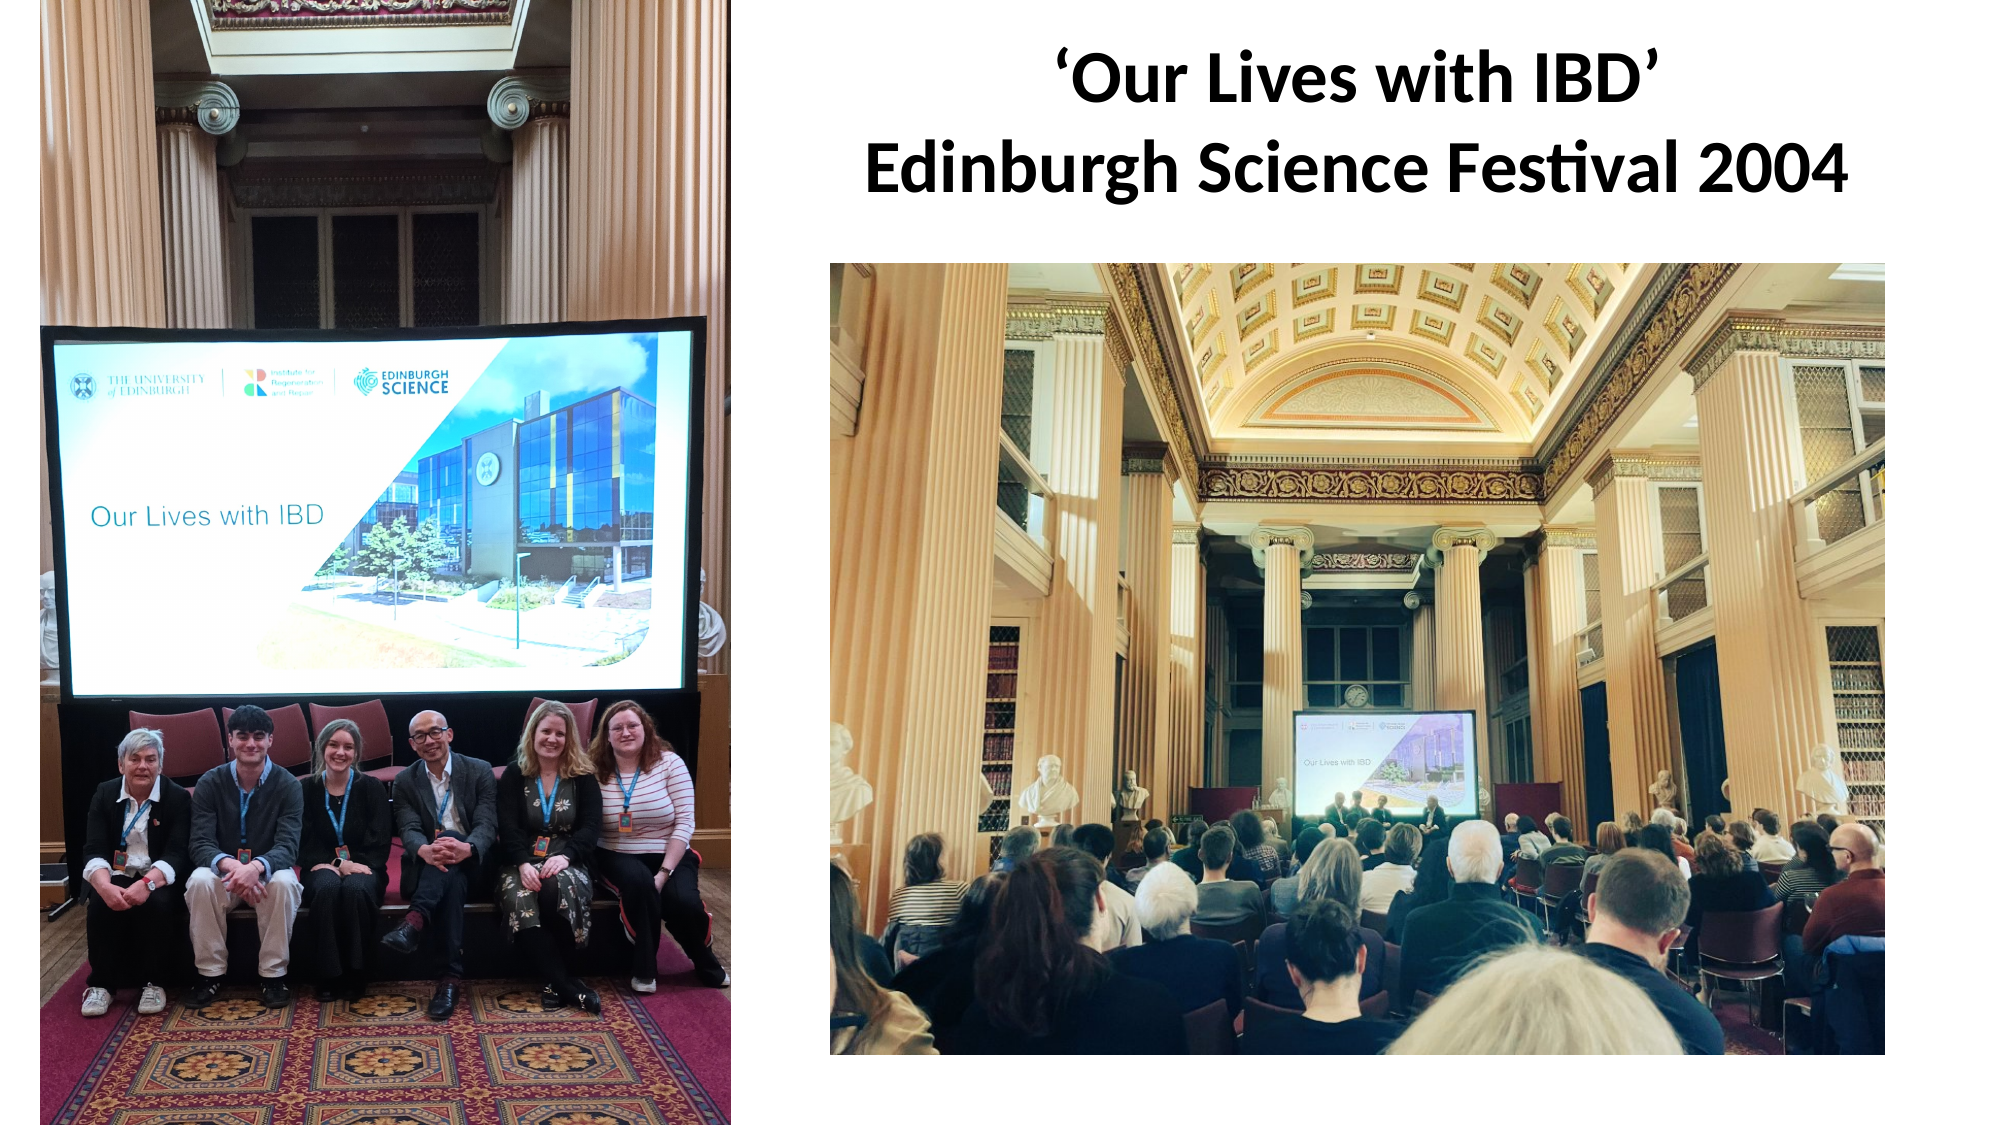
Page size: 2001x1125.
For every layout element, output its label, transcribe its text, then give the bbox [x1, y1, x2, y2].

picture [39, 0, 732, 1125]
picture [829, 263, 1885, 1056]
text_box ‘Our Lives with IBD’ Edinburgh Science Festival 2004 [777, 20, 1938, 216]
